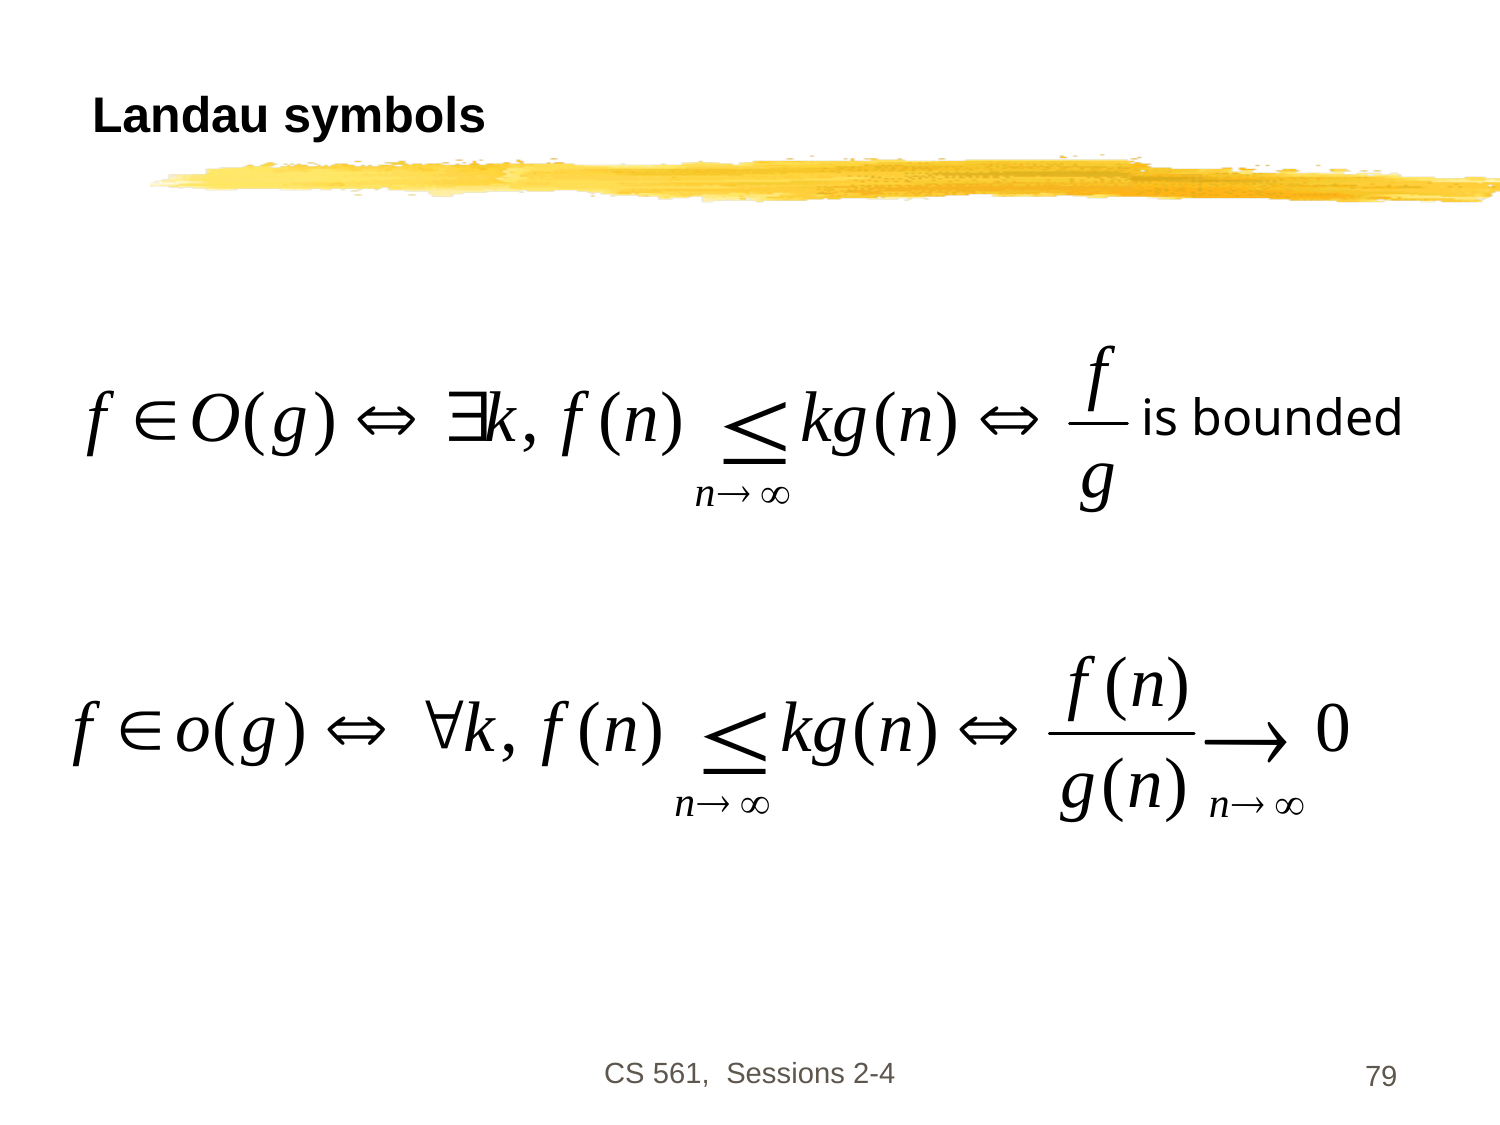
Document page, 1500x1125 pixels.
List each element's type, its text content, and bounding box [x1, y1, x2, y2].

picture [150, 149, 1500, 213]
title Landau symbols [76, 37, 1415, 151]
slide_number 79 [1099, 1024, 1413, 1101]
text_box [47, 638, 1364, 836]
footer CS 561, Sessions 2-4 [512, 1021, 988, 1098]
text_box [62, 327, 1410, 526]
